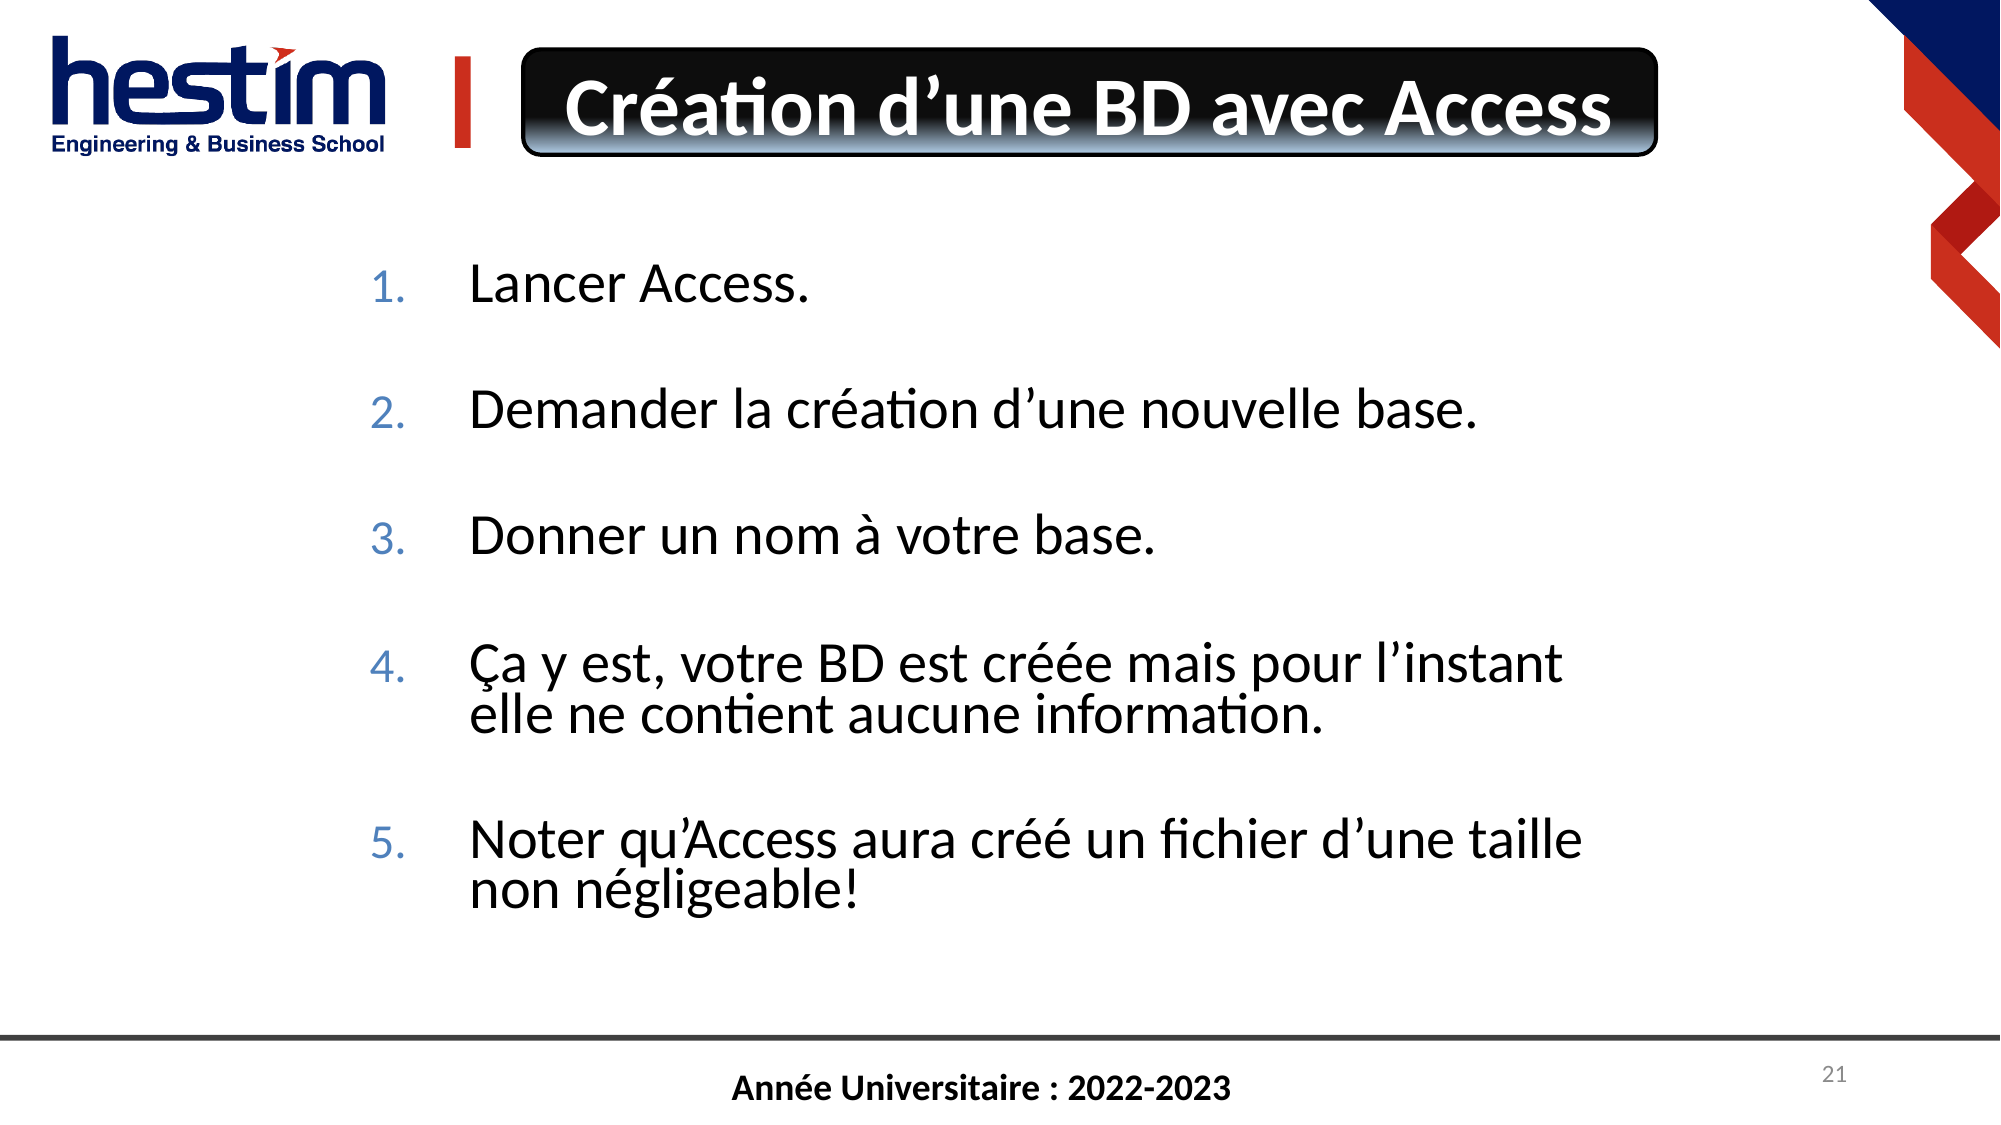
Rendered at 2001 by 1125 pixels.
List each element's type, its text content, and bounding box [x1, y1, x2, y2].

text_box Création d’une BD avec Access [522, 48, 1658, 156]
slide_number 21 [1412, 1042, 1863, 1103]
text_box Année Universitaire : 2022-2023 [716, 1056, 1247, 1125]
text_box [1866, 0, 2000, 350]
text_box [454, 55, 472, 149]
text_box Lancer Access. Demander la création d’une nouvelle base. Donner un nom à votre base. Ça y est, votre BD est créée mais pour l’instant elle ne contient aucune information. Noter qu’Access aura créé un fichier d’une taille non négligeable! [367, 242, 1596, 920]
picture [33, 28, 403, 162]
